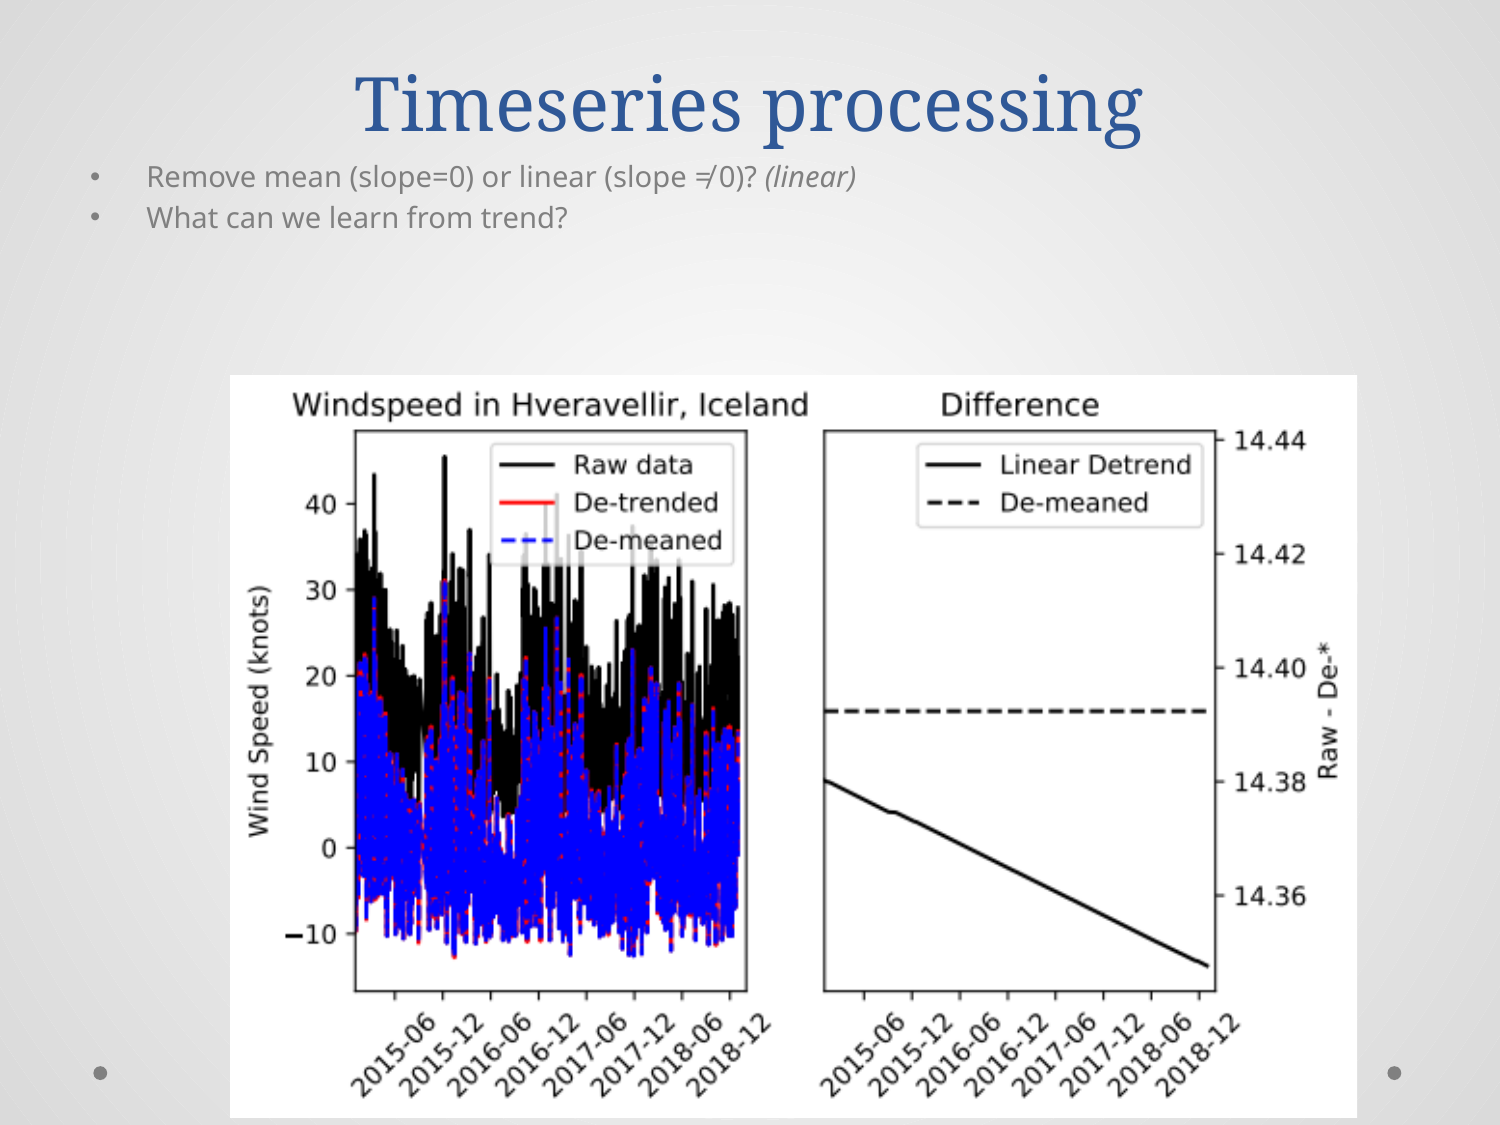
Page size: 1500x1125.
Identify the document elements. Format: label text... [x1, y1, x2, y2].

list Remove mean (slope=0) or linear (slope ≠ 0)? (linear) What can we learn from trend? [75, 151, 1425, 862]
picture [229, 374, 1358, 1118]
title Timeseries processing [0, 21, 1500, 154]
